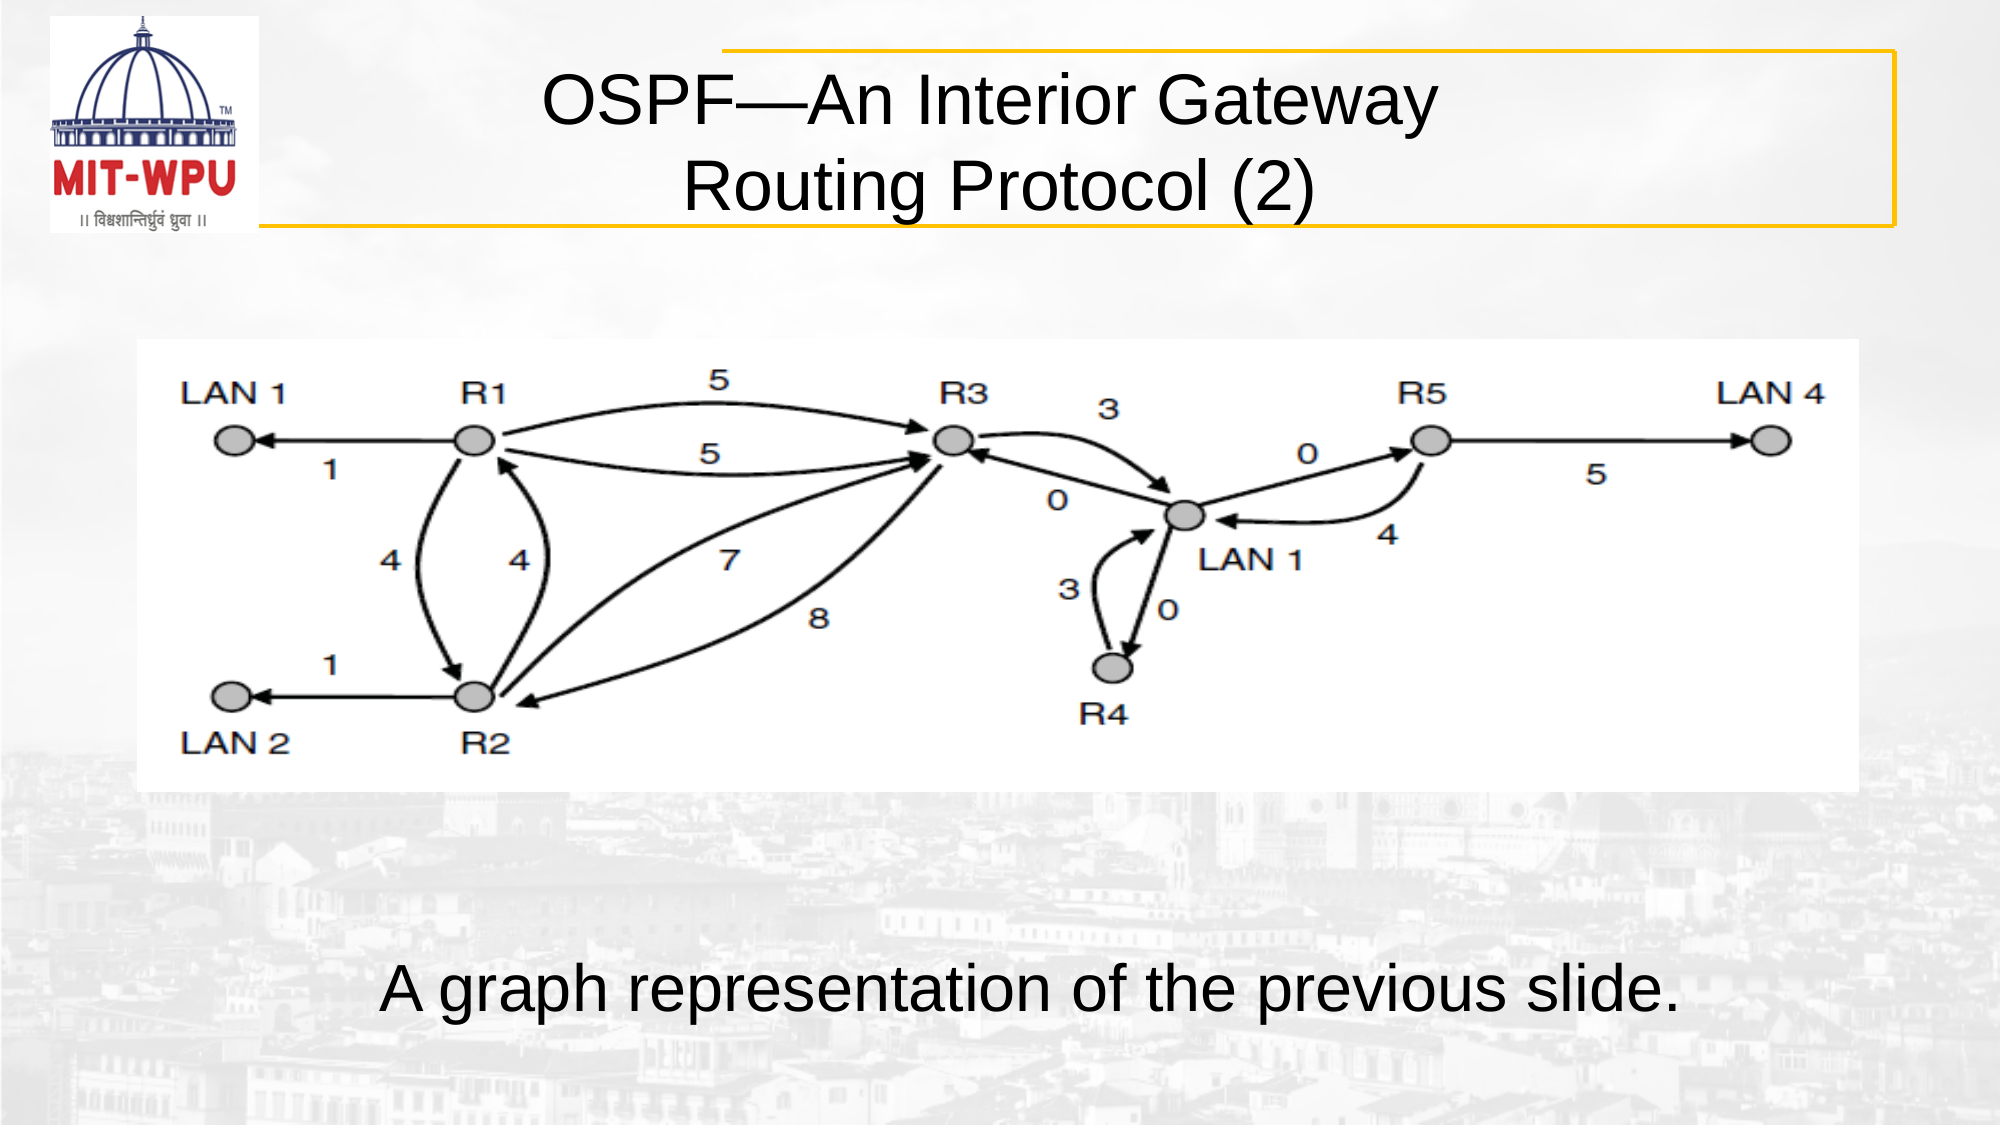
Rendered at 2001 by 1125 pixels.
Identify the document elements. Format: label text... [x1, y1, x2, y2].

list A graph representation of the previous slide. [62, 937, 2000, 1075]
title OSPF—An Interior Gateway Routing Protocol (2) [99, 45, 1900, 233]
picture [137, 339, 1859, 793]
picture [50, 16, 259, 233]
